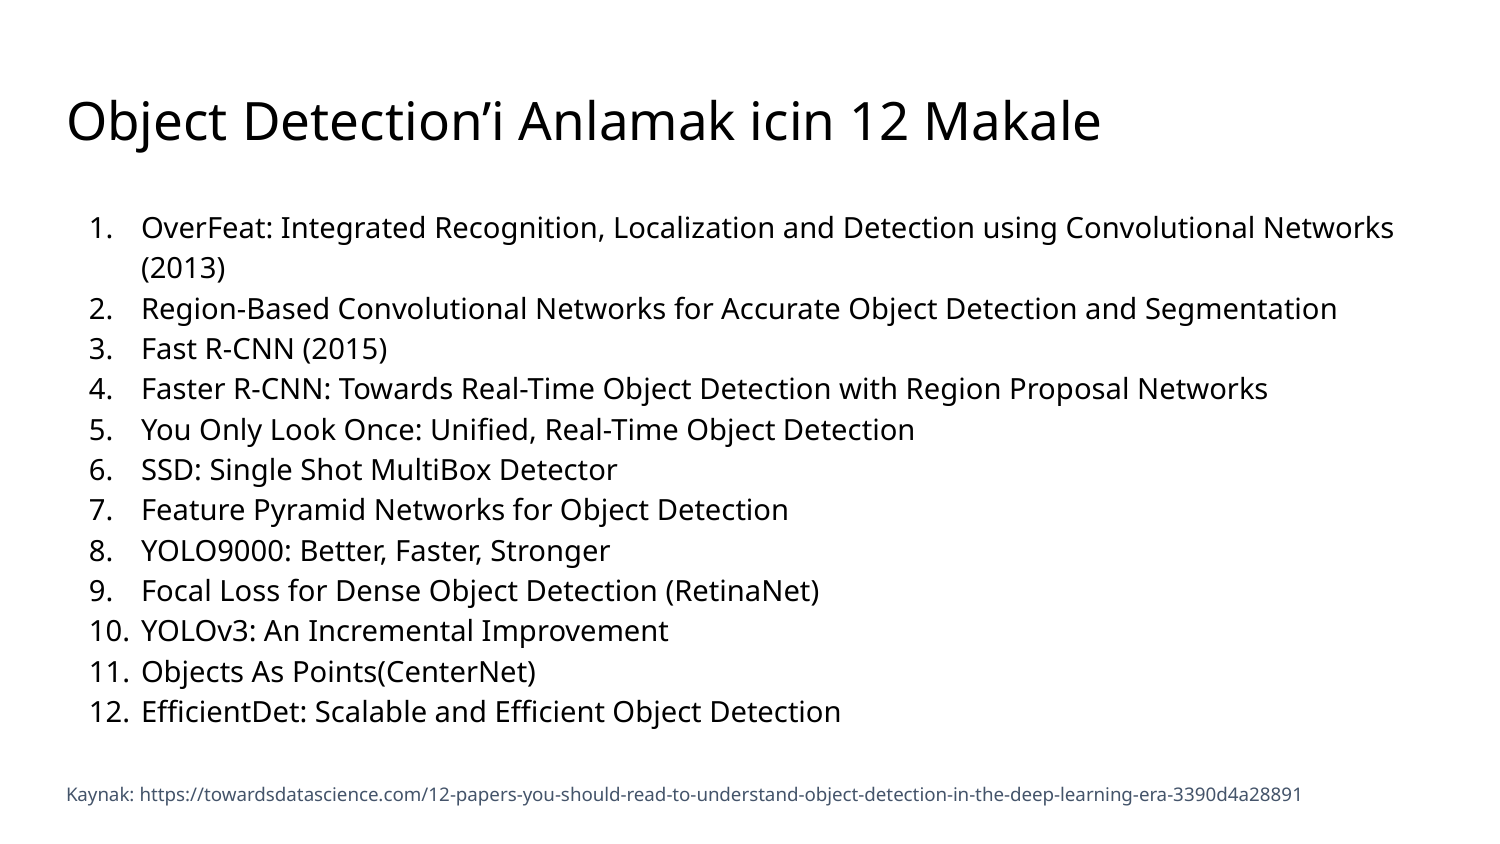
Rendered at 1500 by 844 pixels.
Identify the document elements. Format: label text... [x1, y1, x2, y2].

text_box Kaynak: https://towardsdatascience.com/12-papers-you-should-read-to-understand-object-detection-in-the-deep-learning-era-3390d4a28891 [51, 771, 1465, 817]
list OverFeat: Integrated Recognition, Localization and Detection using Convolutional Networks (2013) Region-Based Convolutional Networks for Accurate Object Detection and Segmentation Fast R-CNN (2015) Faster R-CNN: Towards Real-Time Object Detection with Region Proposal Networks You Only Look Once: Uniﬁed, Real-Time Object Detection SSD: Single Shot MultiBox Detector Feature Pyramid Networks for Object Detection YOLO9000: Better, Faster, Stronger Focal Loss for Dense Object Detection (RetinaNet) YOLOv3: An Incremental Improvement Objects As Points(CenterNet) EfficientDet: Scalable and Efficient Object Detection [51, 189, 1449, 750]
title Object Detection’i Anlamak icin 12 Makale [51, 72, 1449, 167]
